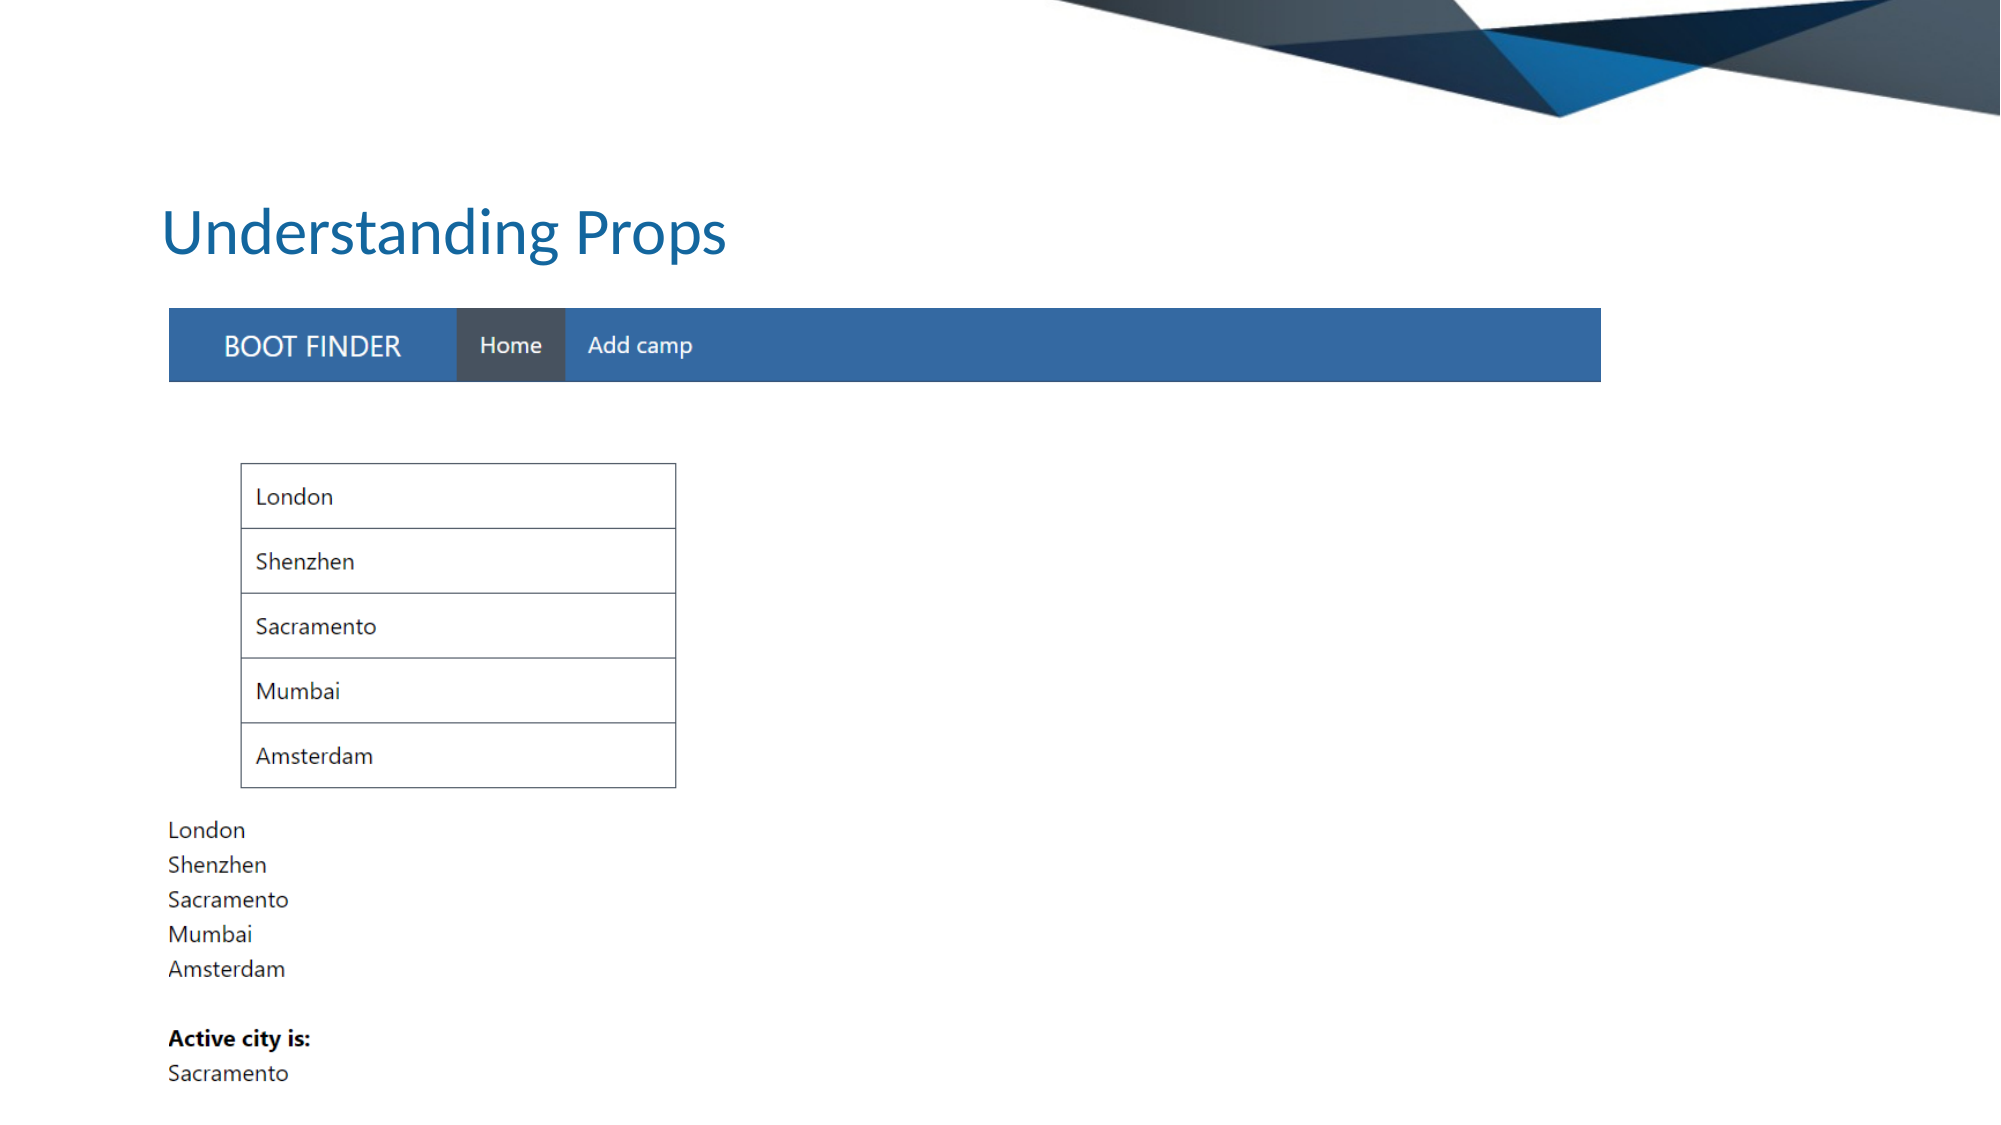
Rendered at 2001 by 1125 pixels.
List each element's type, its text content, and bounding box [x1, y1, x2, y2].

text_box Understanding Props [146, 180, 1863, 276]
picture [169, 308, 1601, 1125]
picture [0, 0, 2000, 125]
